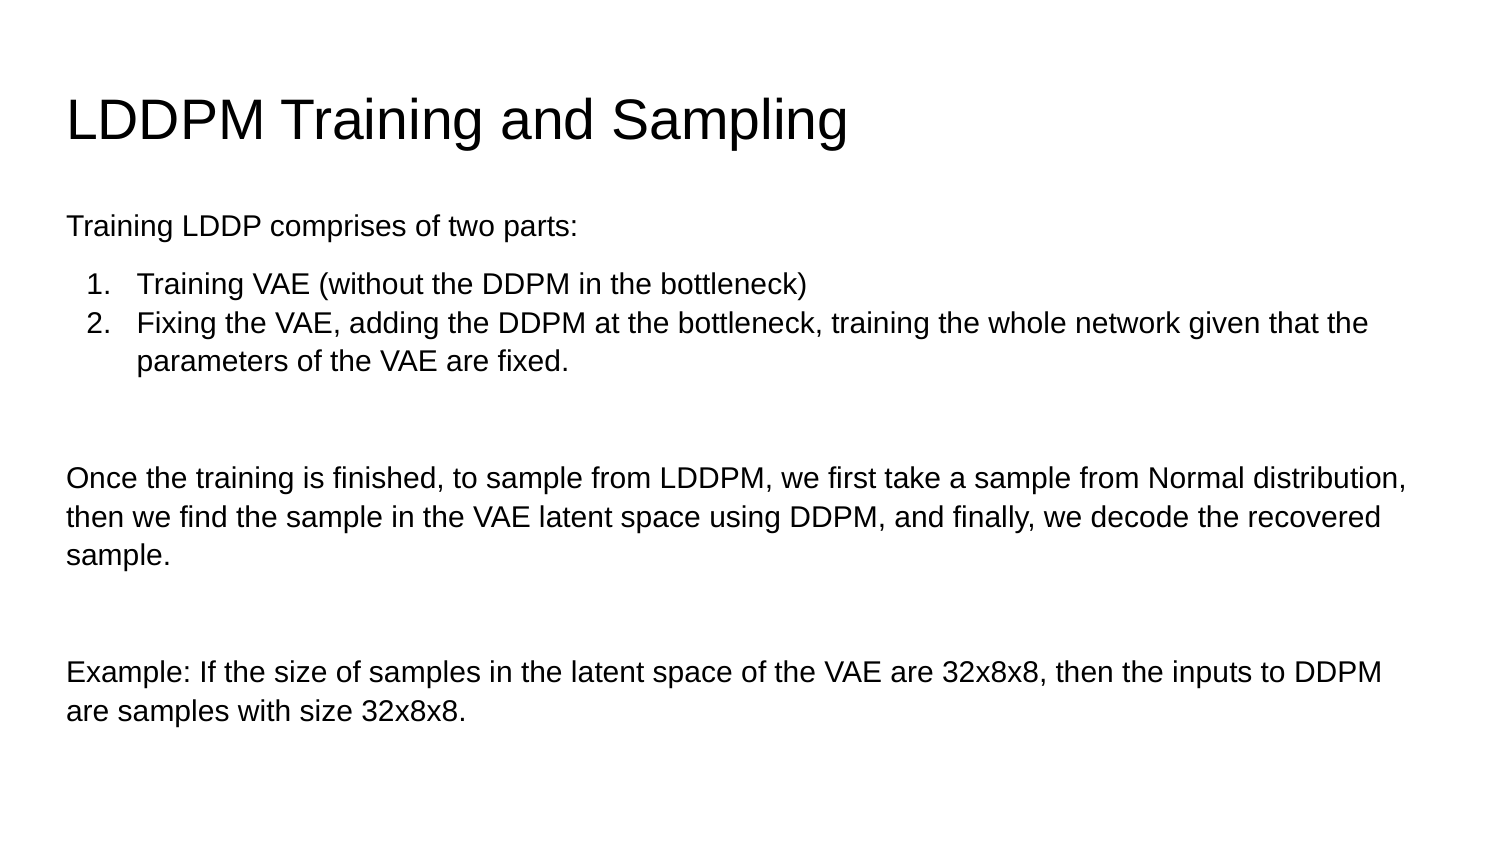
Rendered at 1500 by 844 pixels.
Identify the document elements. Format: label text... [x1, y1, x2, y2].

title LDDPM Training and Sampling [51, 72, 1449, 167]
list Training LDDP comprises of two parts: Training VAE (without the DDPM in the bottleneck) Fixing the VAE, adding the DDPM at the bottleneck, training the whole network given that the parameters of the VAE are fixed. Once the training is finished, to sample from LDDPM, we first take a sample from Normal distribution, then we find the sample in the VAE latent space using DDPM, and finally, we decode the recovered sample. Example: If the size of samples in the latent space of the VAE are 32x8x8, then the inputs to DDPM are samples with size 32x8x8. [51, 189, 1449, 750]
